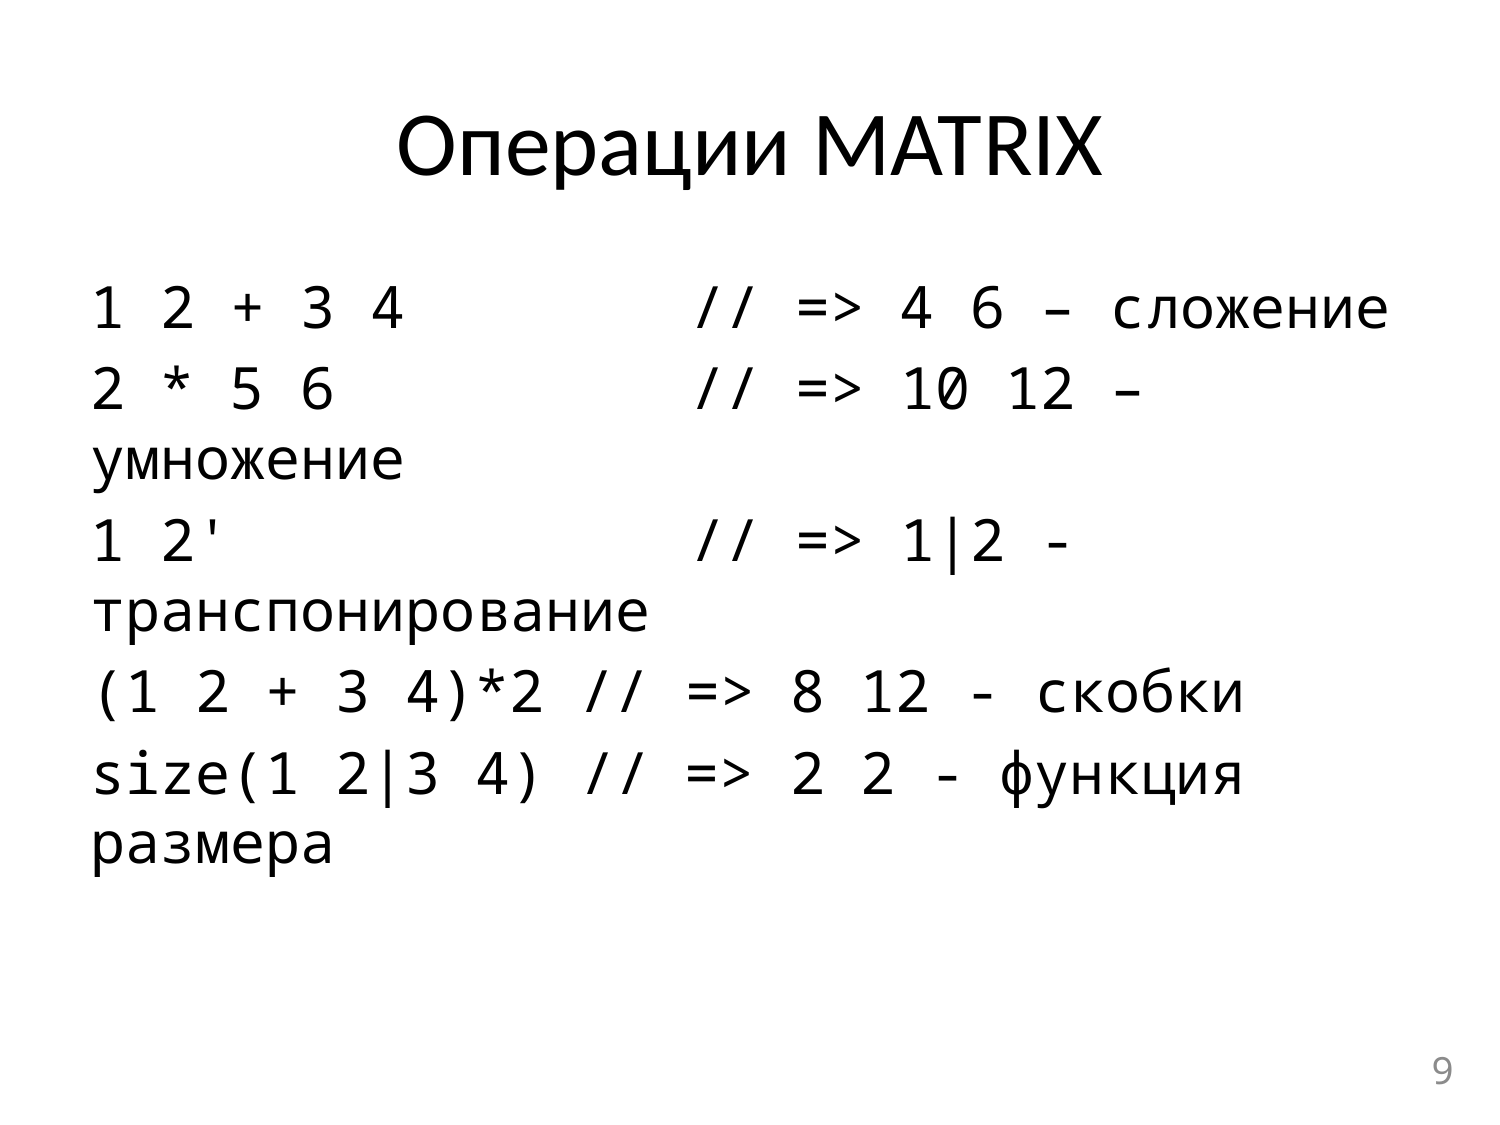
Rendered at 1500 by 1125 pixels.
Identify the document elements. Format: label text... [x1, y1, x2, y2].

title Операции МАТRIX [75, 45, 1425, 233]
list 1 2 + 3 4 // => 4 6 – сложение 2 * 5 6 // => 10 12 – умножение 1 2' // => 1|2 -транспонирование (1 2 + 3 4)*2 // => 8 12 - скобки size(1 2|3 4) // => 2 2 - функция размера [75, 262, 1425, 1005]
slide_number 9 [1118, 1042, 1469, 1103]
